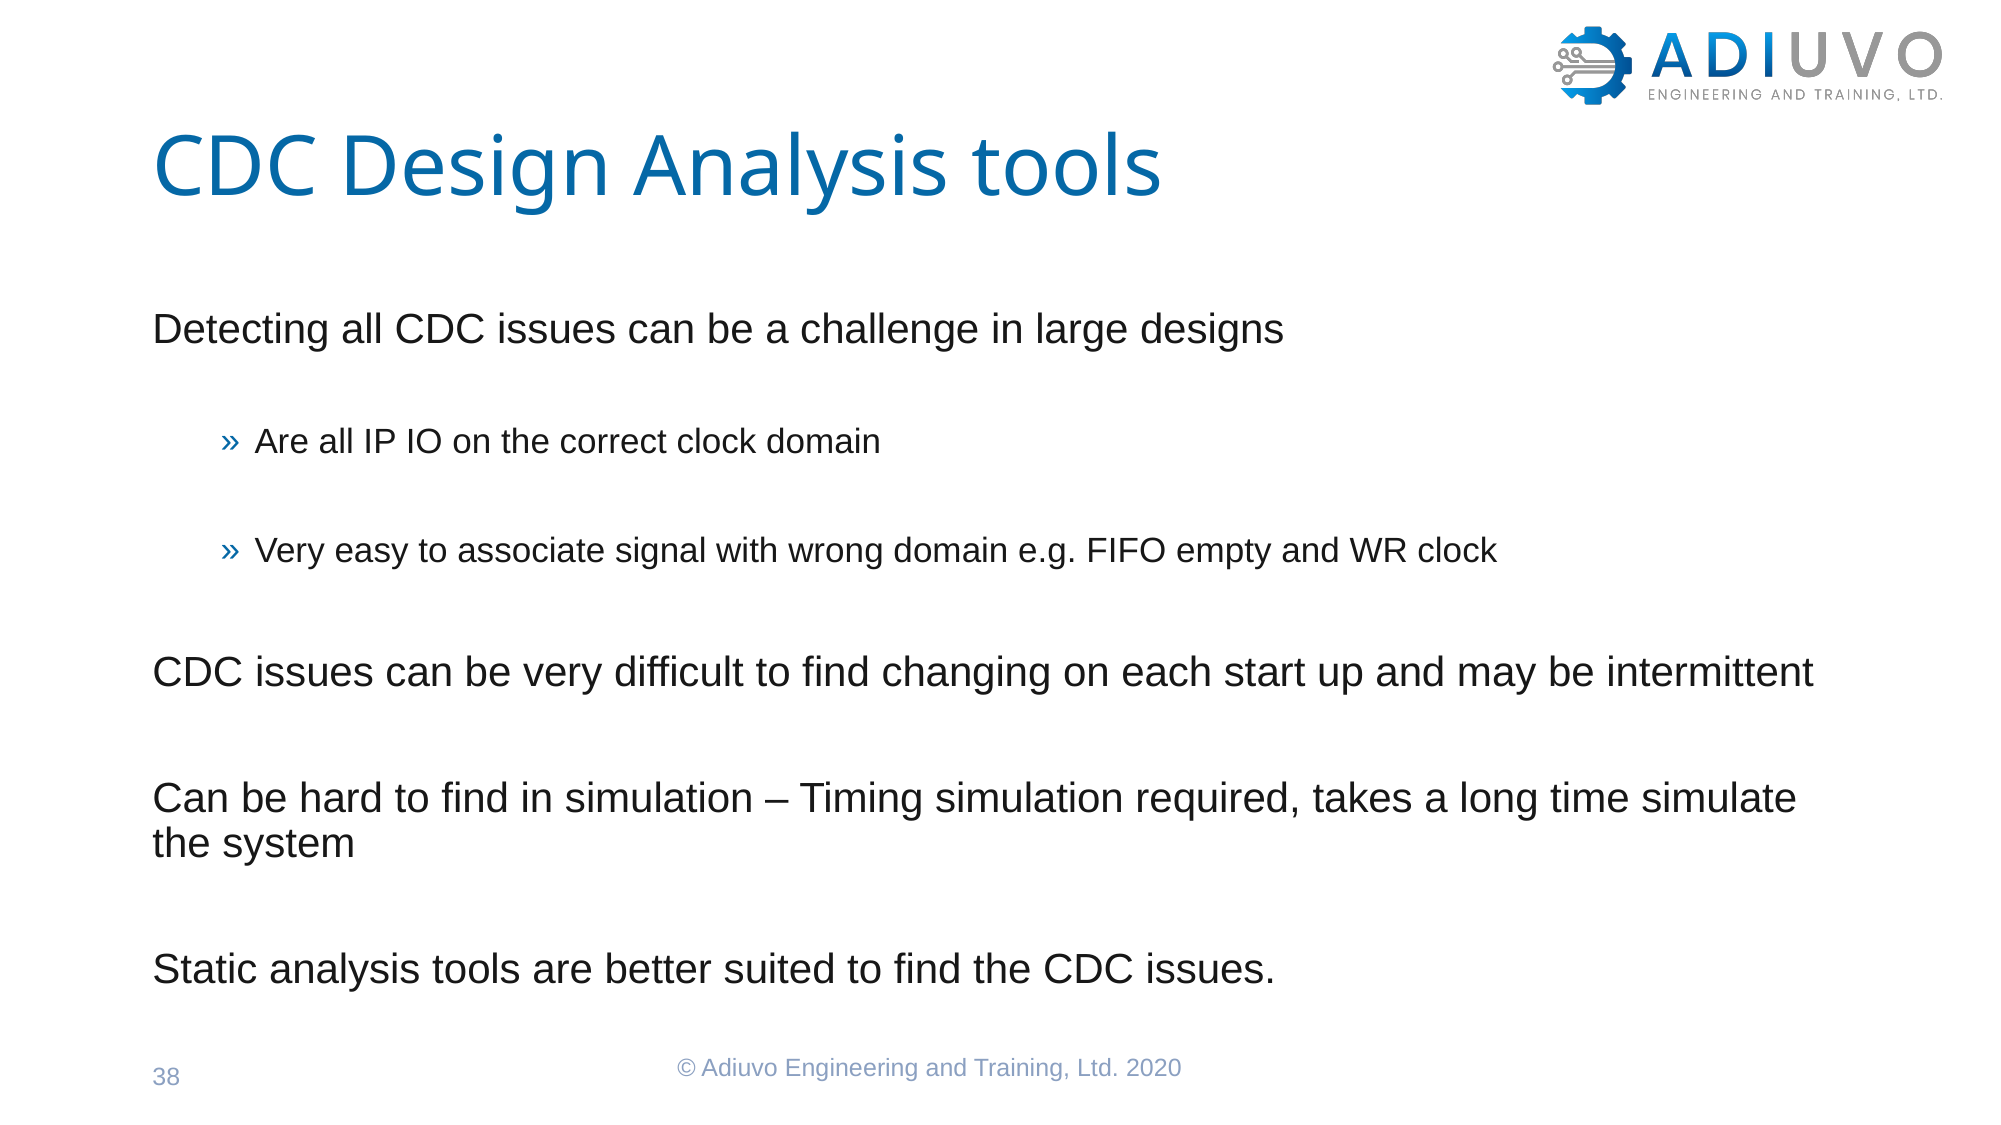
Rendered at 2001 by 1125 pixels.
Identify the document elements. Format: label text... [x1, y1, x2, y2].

footer © Adiuvo Engineering and Training, Ltd. 2020 [662, 1036, 1338, 1097]
title CDC Design Analysis tools [137, 59, 1863, 278]
picture [1549, 15, 1949, 119]
list Detecting all CDC issues can be a challenge in large designs Are all IP IO on the correct clock domain Very easy to associate signal with wrong domain e.g. FIFO empty and WR clock CDC issues can be very difficult to find changing on each start up and may be intermittent Can be hard to find in simulation – Timing simulation required, takes a long time simulate the system Static analysis tools are better suited to find the CDC issues. [137, 299, 1863, 1014]
slide_number 38 [137, 1045, 588, 1106]
